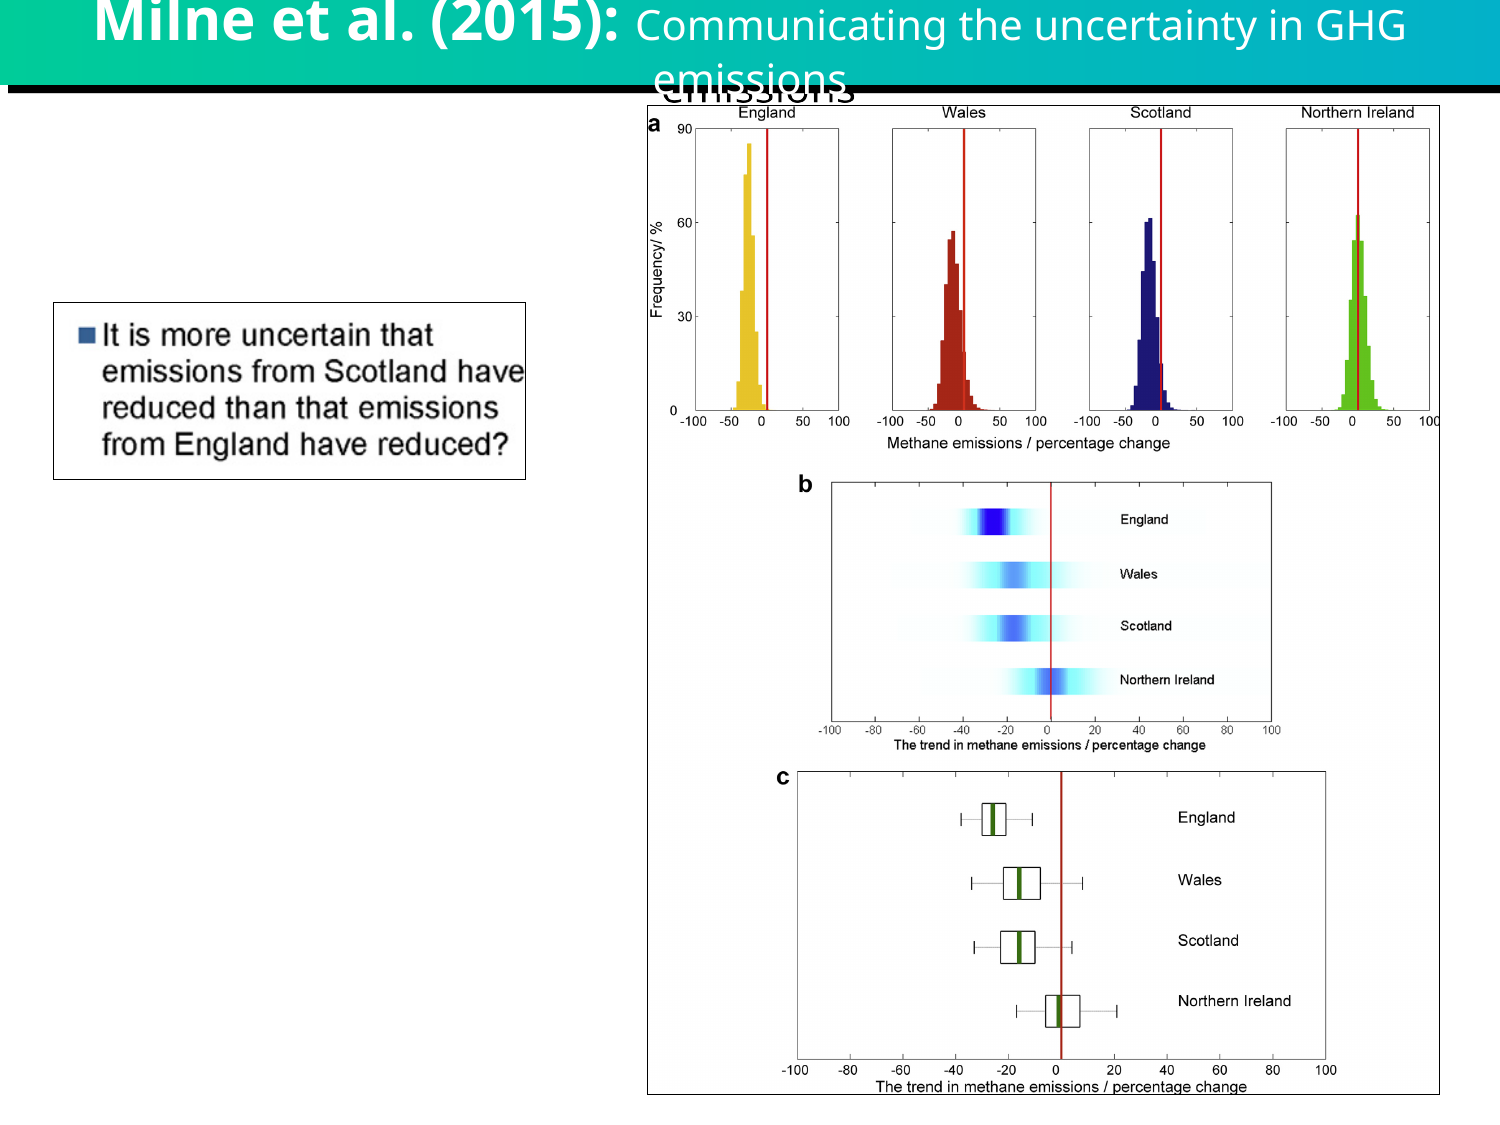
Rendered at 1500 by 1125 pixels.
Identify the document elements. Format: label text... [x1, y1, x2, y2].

picture [646, 105, 1441, 1095]
title Milne et al. (2015): Communicating the uncertainty in GHG emissions [0, 0, 1500, 86]
picture [52, 301, 526, 480]
